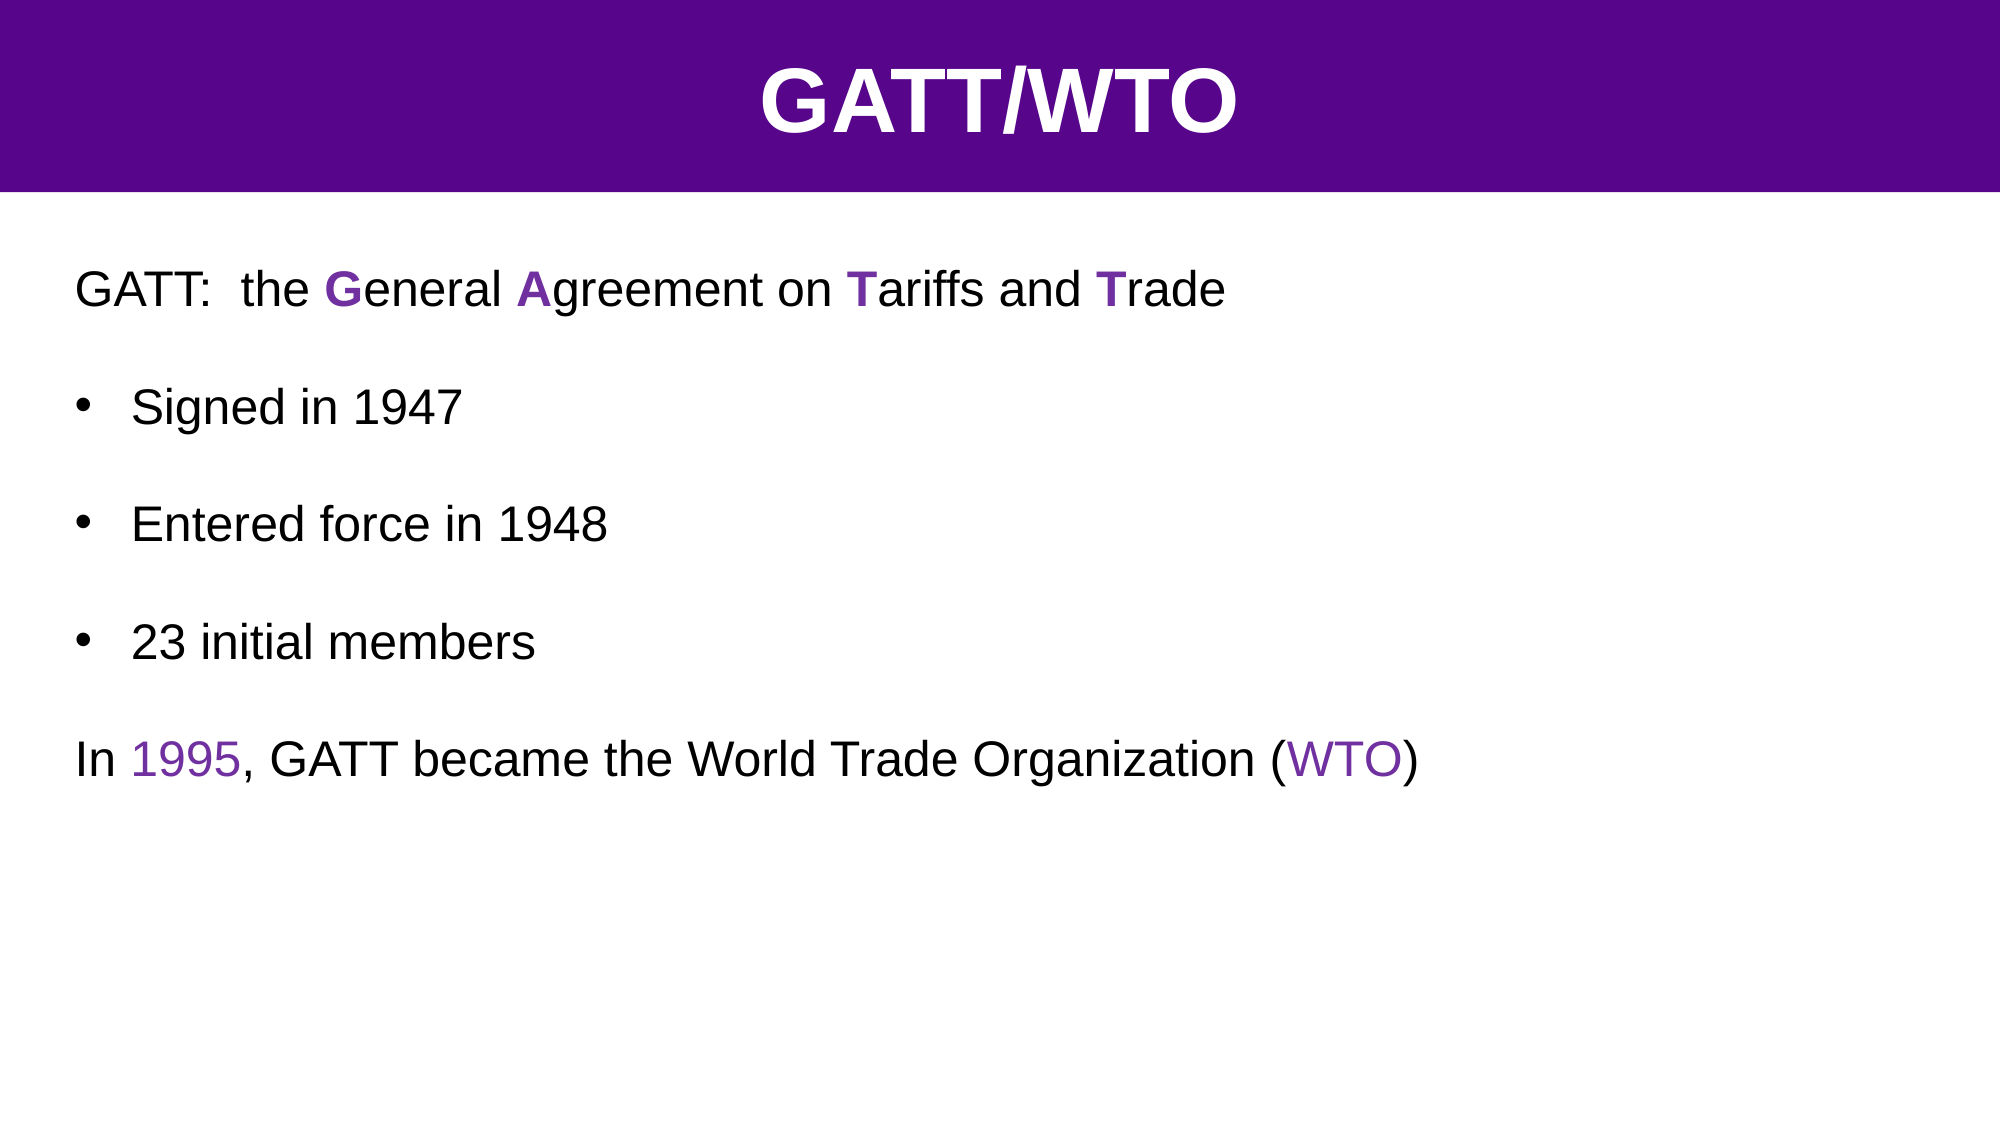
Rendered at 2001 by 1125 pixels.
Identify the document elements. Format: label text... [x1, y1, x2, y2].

text_box GATT/WTO [0, 0, 2000, 194]
